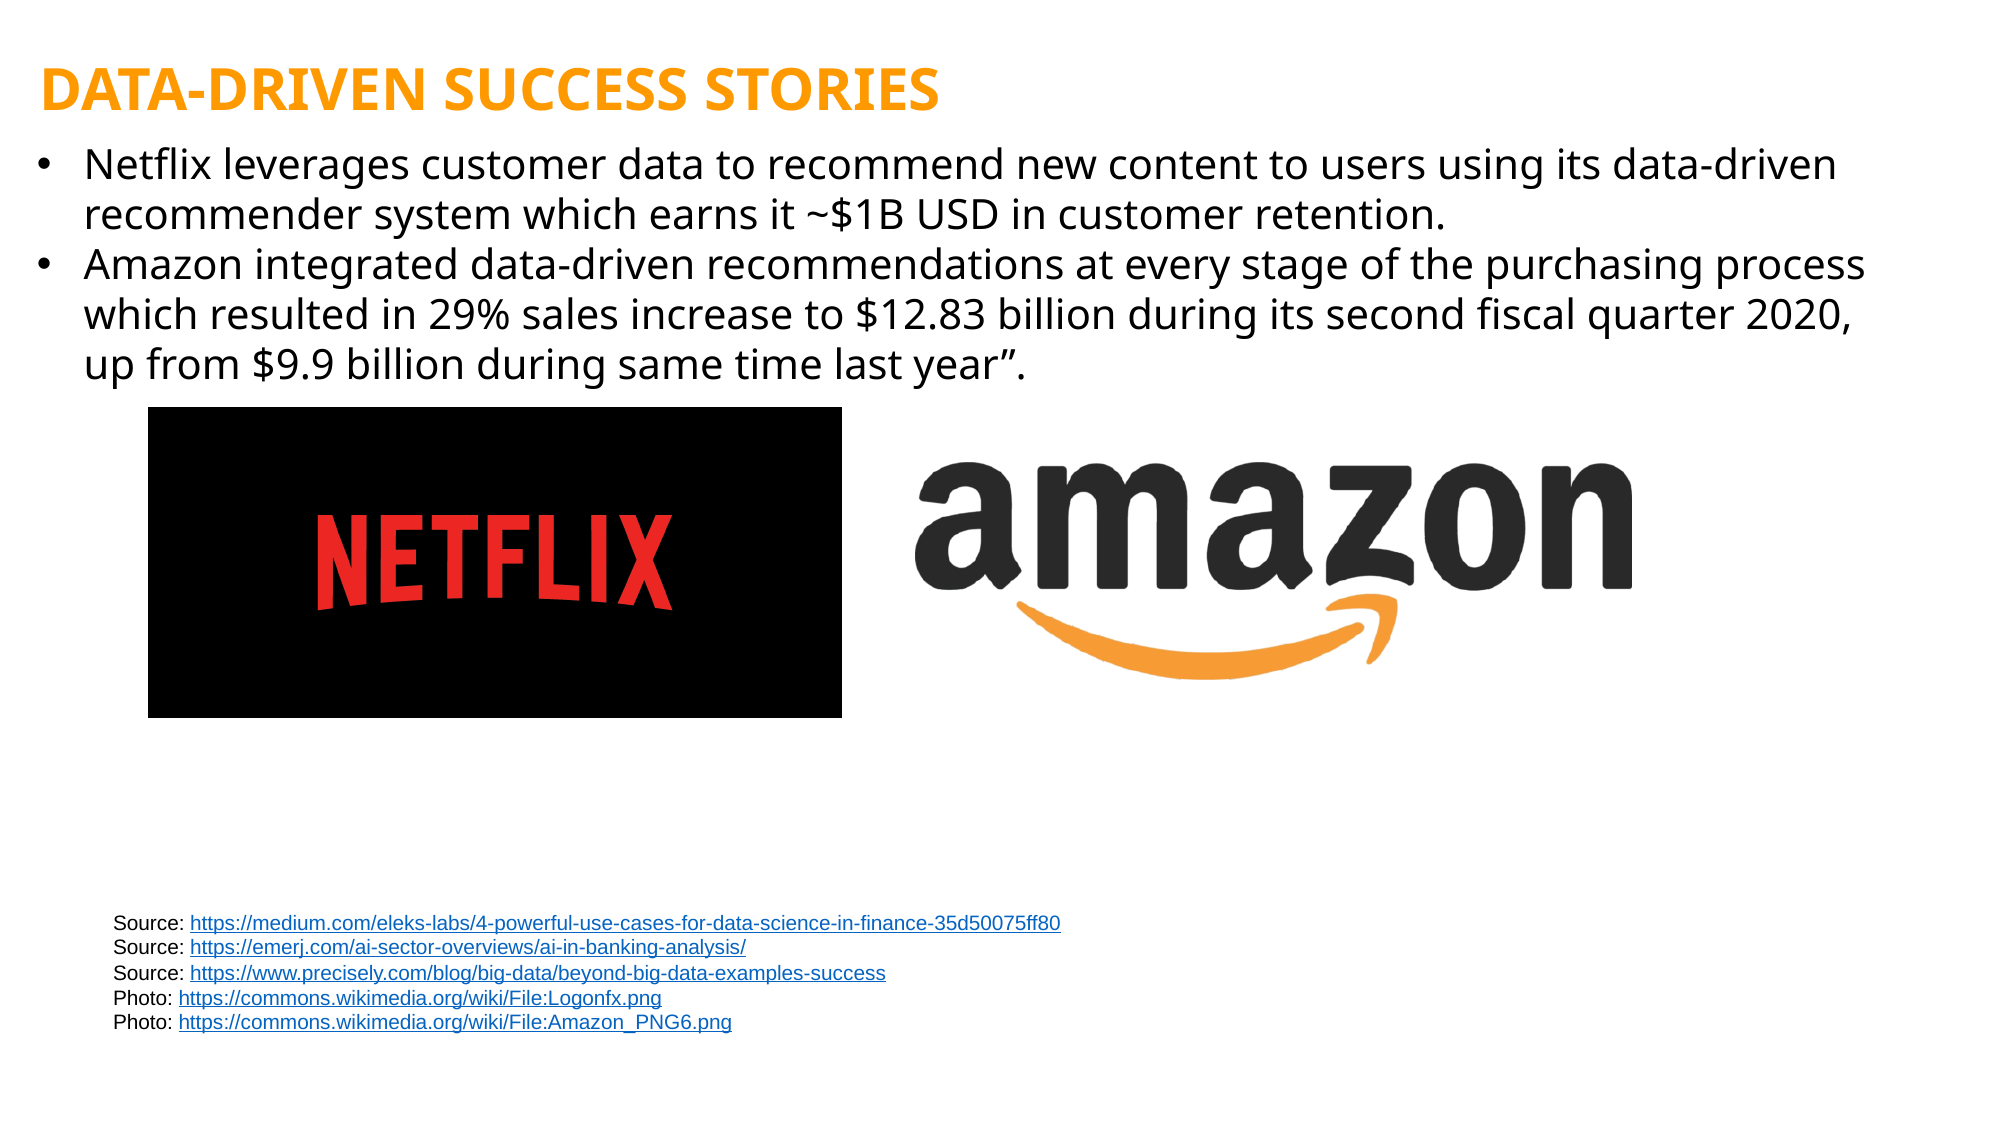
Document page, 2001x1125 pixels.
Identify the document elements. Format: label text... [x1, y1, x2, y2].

text_box DATA-DRIVEN SUCCESS STORIES [24, 44, 1113, 130]
picture [148, 407, 842, 718]
text_box Source: https://medium.com/eleks-labs/4-powerful-use-cases-for-data-science-in-finance-35d50075ff80 Source: https://emerj.com/ai-sector-overviews/ai-in-banking-analysis/ Source: https://www.precisely.com/blog/big-data/beyond-big-data-examples-success Photo: https://commons.wikimedia.org/wiki/File:Logonfx.png Photo: https://commons.wikimedia.org/wiki/File:Amazon_PNG6.png [98, 901, 1076, 1125]
text_box Netflix leverages customer data to recommend new content to users using its data-driven recommender system which earns it ~$1B USD in customer retention. Amazon integrated data-driven recommendations at every stage of the purchasing process which resulted in 29% sales increase to $12.83 billion during its second fiscal quarter 2020, up from $9.9 billion during same time last year”. [22, 130, 1891, 546]
picture [915, 462, 1632, 680]
